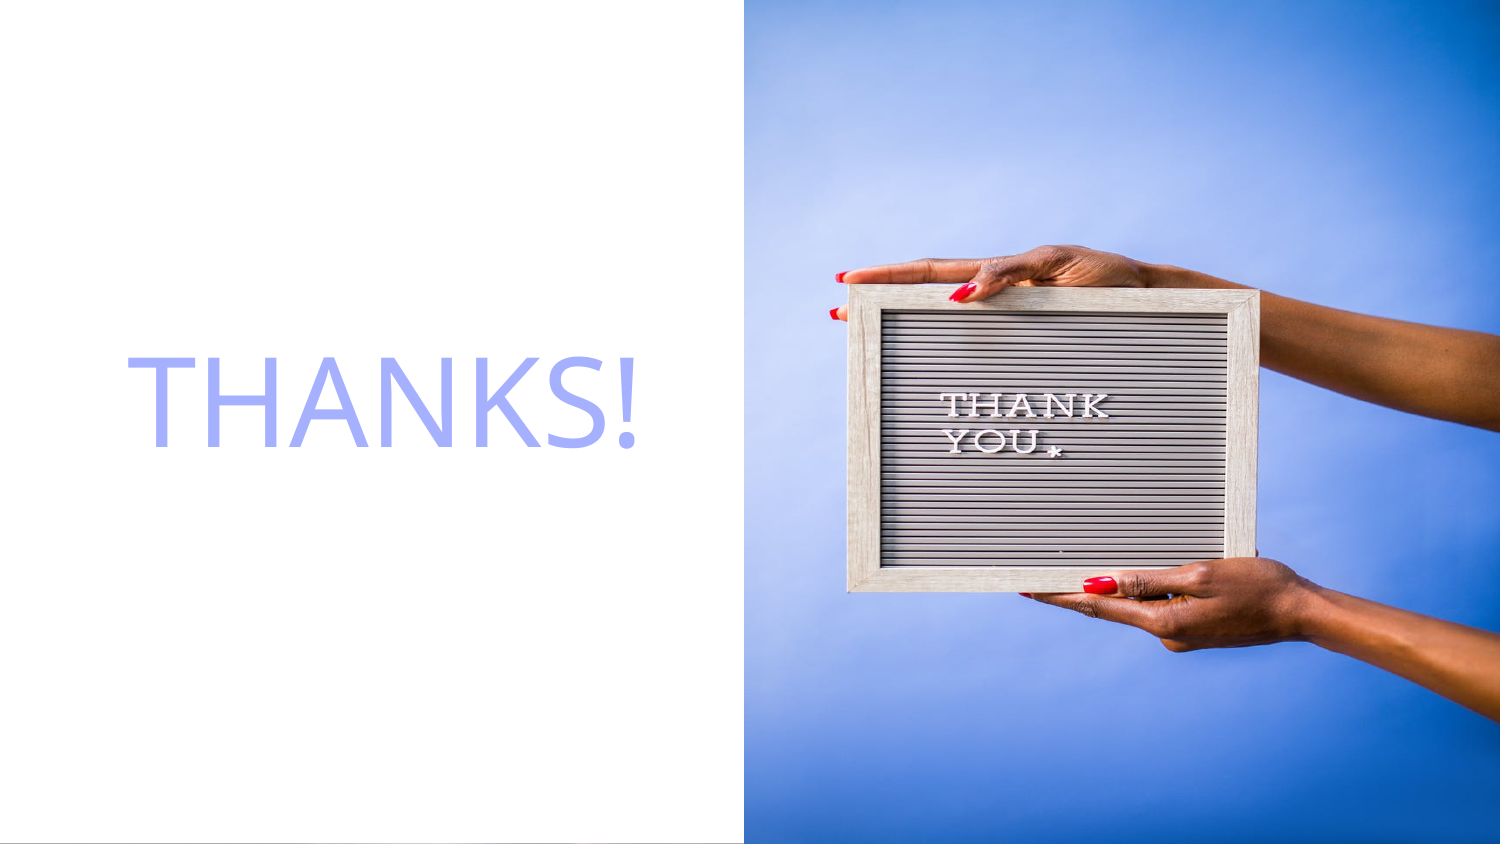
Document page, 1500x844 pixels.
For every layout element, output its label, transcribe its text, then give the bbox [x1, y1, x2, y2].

picture [743, 0, 1500, 844]
title THANKS! [112, 297, 738, 488]
